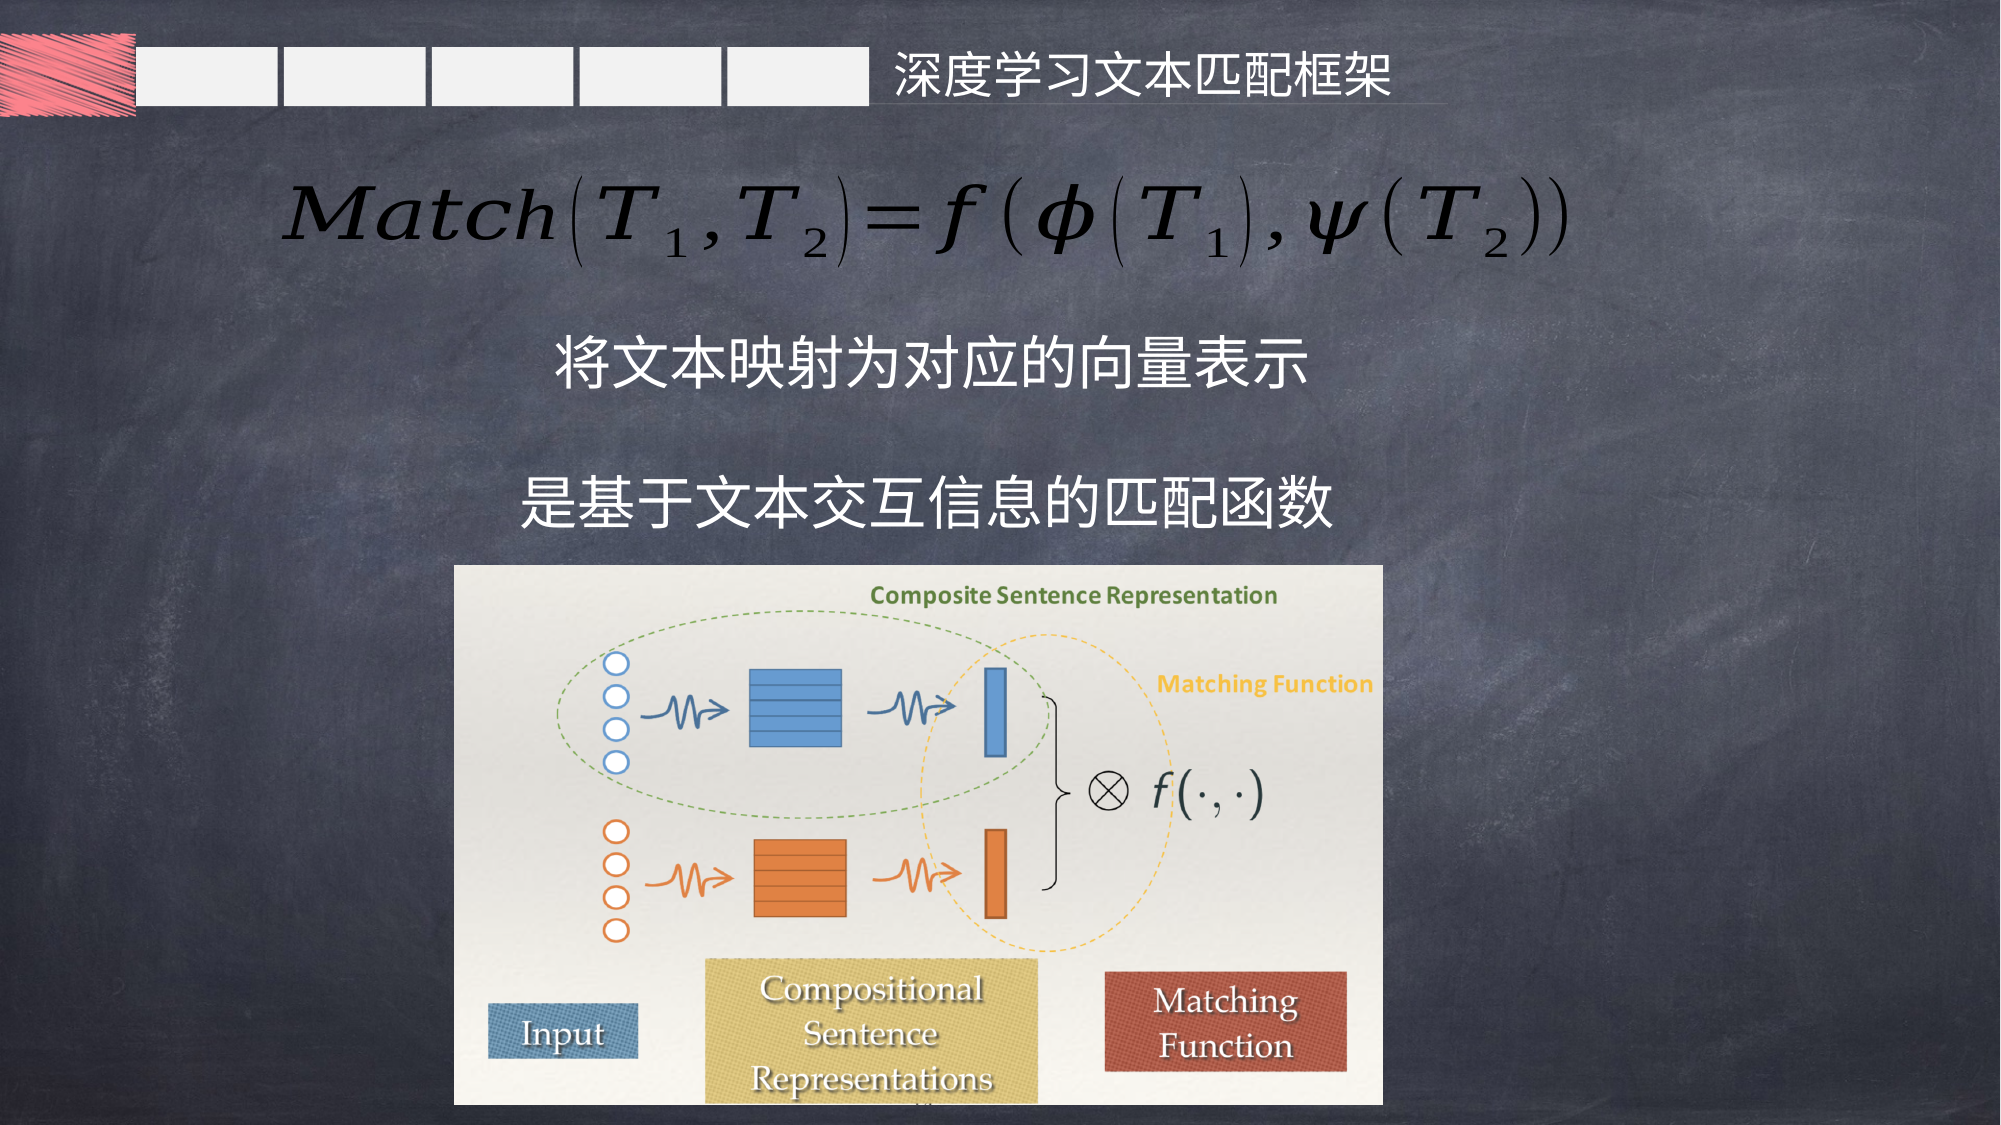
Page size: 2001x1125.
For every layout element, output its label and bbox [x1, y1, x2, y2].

picture [0, 0, 2001, 1125]
text_box [0, 33, 1449, 117]
